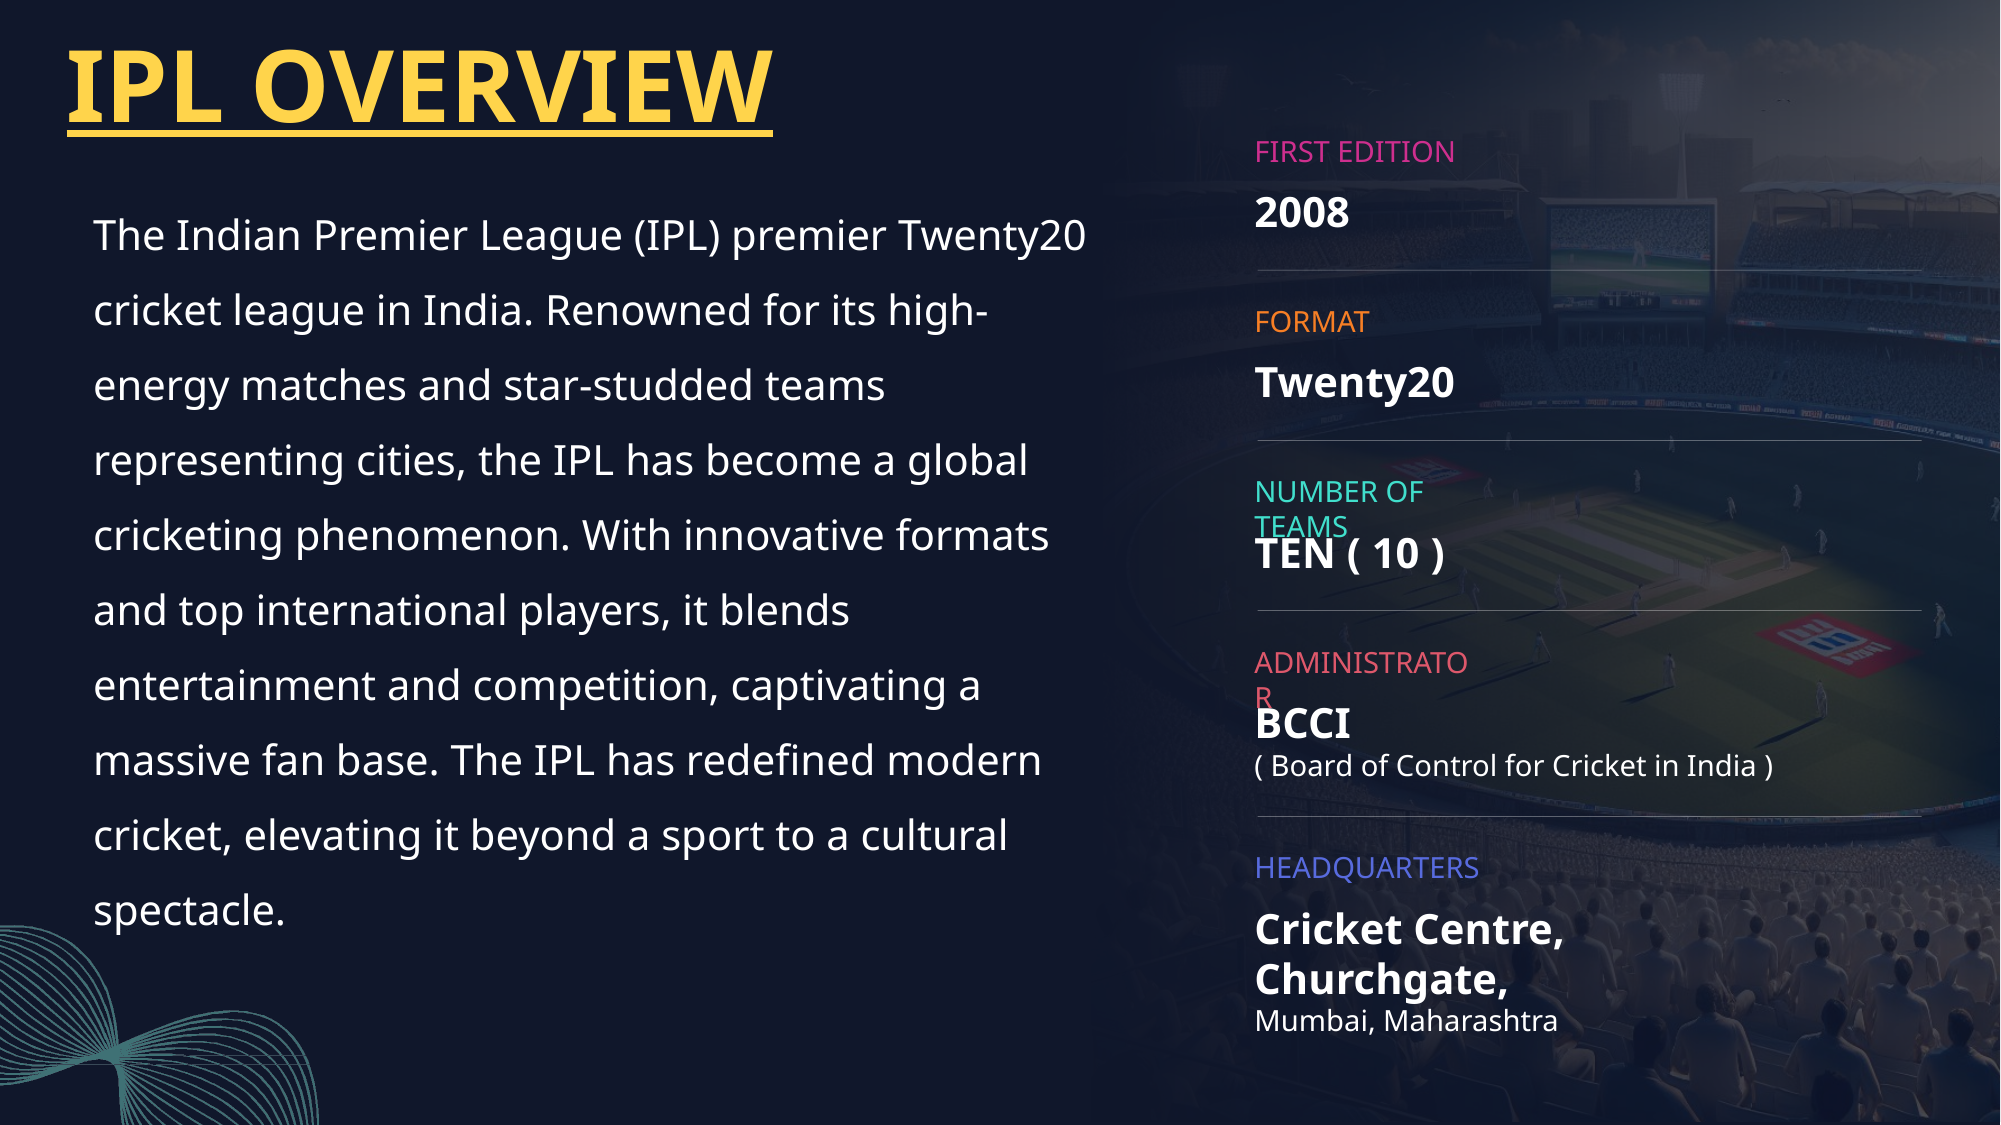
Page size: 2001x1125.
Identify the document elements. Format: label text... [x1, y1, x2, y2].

text_box Cricket Centre, Churchgate, Mumbai, Maharashtra [1239, 895, 1838, 1045]
text_box 2008 [1239, 178, 1838, 244]
text_box NUMBER OF TEAMS [1239, 466, 1537, 552]
text_box ADMINISTRATOR [1239, 636, 1500, 722]
text_box TEN ( 10 ) [1239, 519, 1838, 584]
text_box FORMAT [1239, 296, 1387, 346]
text_box BCCI ( Board of Control for Cricket in India ) [1239, 689, 1838, 790]
text_box HEADQUARTERS [1239, 842, 1500, 893]
text_box The Indian Premier League (IPL) premier Twenty20 cricket league in India. Renowned for its high-energy matches and star-studded teams representing cities, the IPL has become a global cricketing phenomenon. With innovative formats and top international players, it blends entertainment and competition, captivating a massive fan base. The IPL has redefined modern cricket, elevating it beyond a sport to a cultural spectacle. [78, 176, 1115, 941]
text_box IPL OVERVIEW [51, 14, 965, 150]
text_box Twenty20 [1239, 348, 1838, 414]
text_box FIRST EDITION [1239, 125, 1474, 176]
